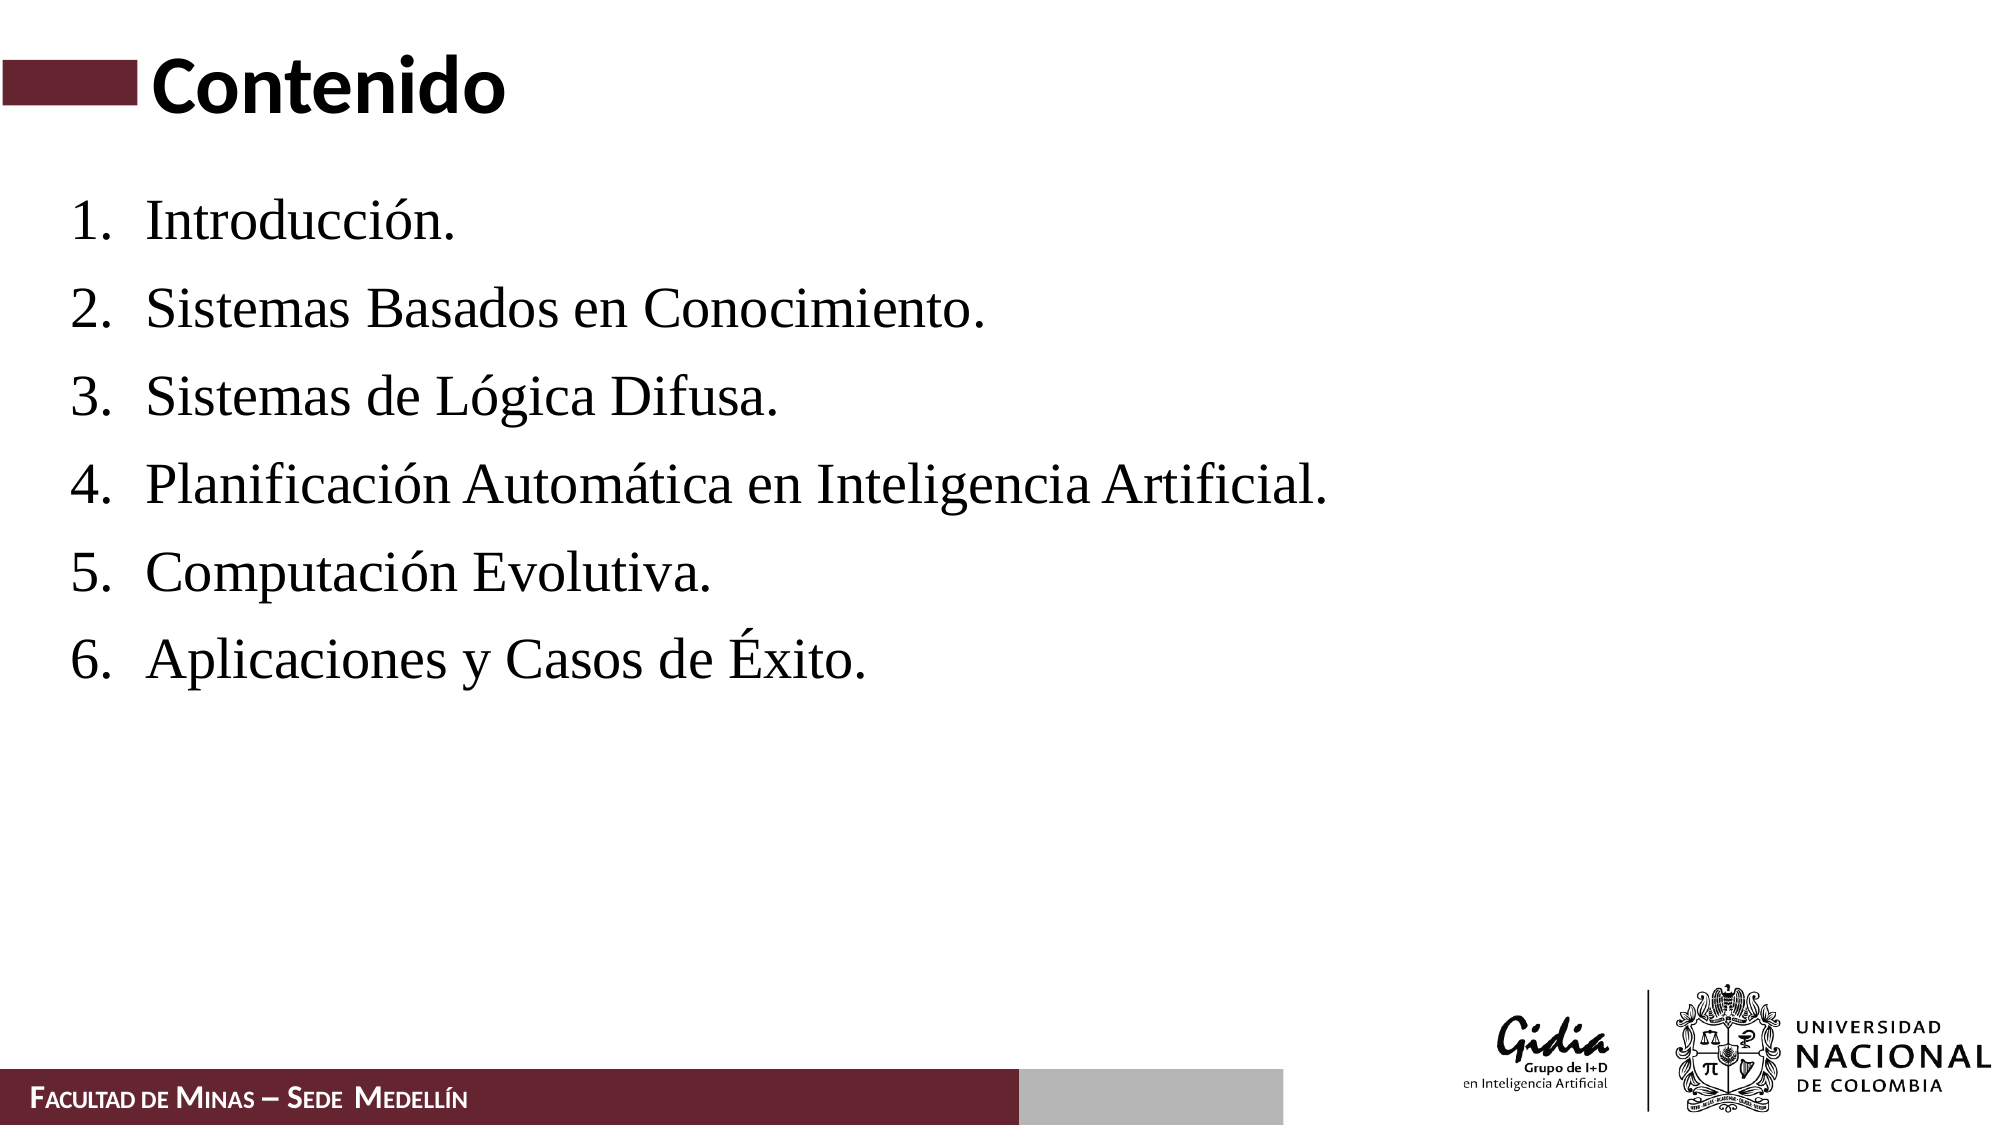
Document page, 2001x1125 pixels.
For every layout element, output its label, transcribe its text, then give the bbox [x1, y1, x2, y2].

text_box Introducción. Sistemas Basados en Conocimiento. Sistemas de Lógica Difusa. Planificación Automática en Inteligencia Artificial. Computación Evolutiva. Aplicaciones y Casos de Éxito. [68, 163, 1450, 691]
title Contenido [150, 27, 600, 163]
picture [1463, 983, 1992, 1113]
